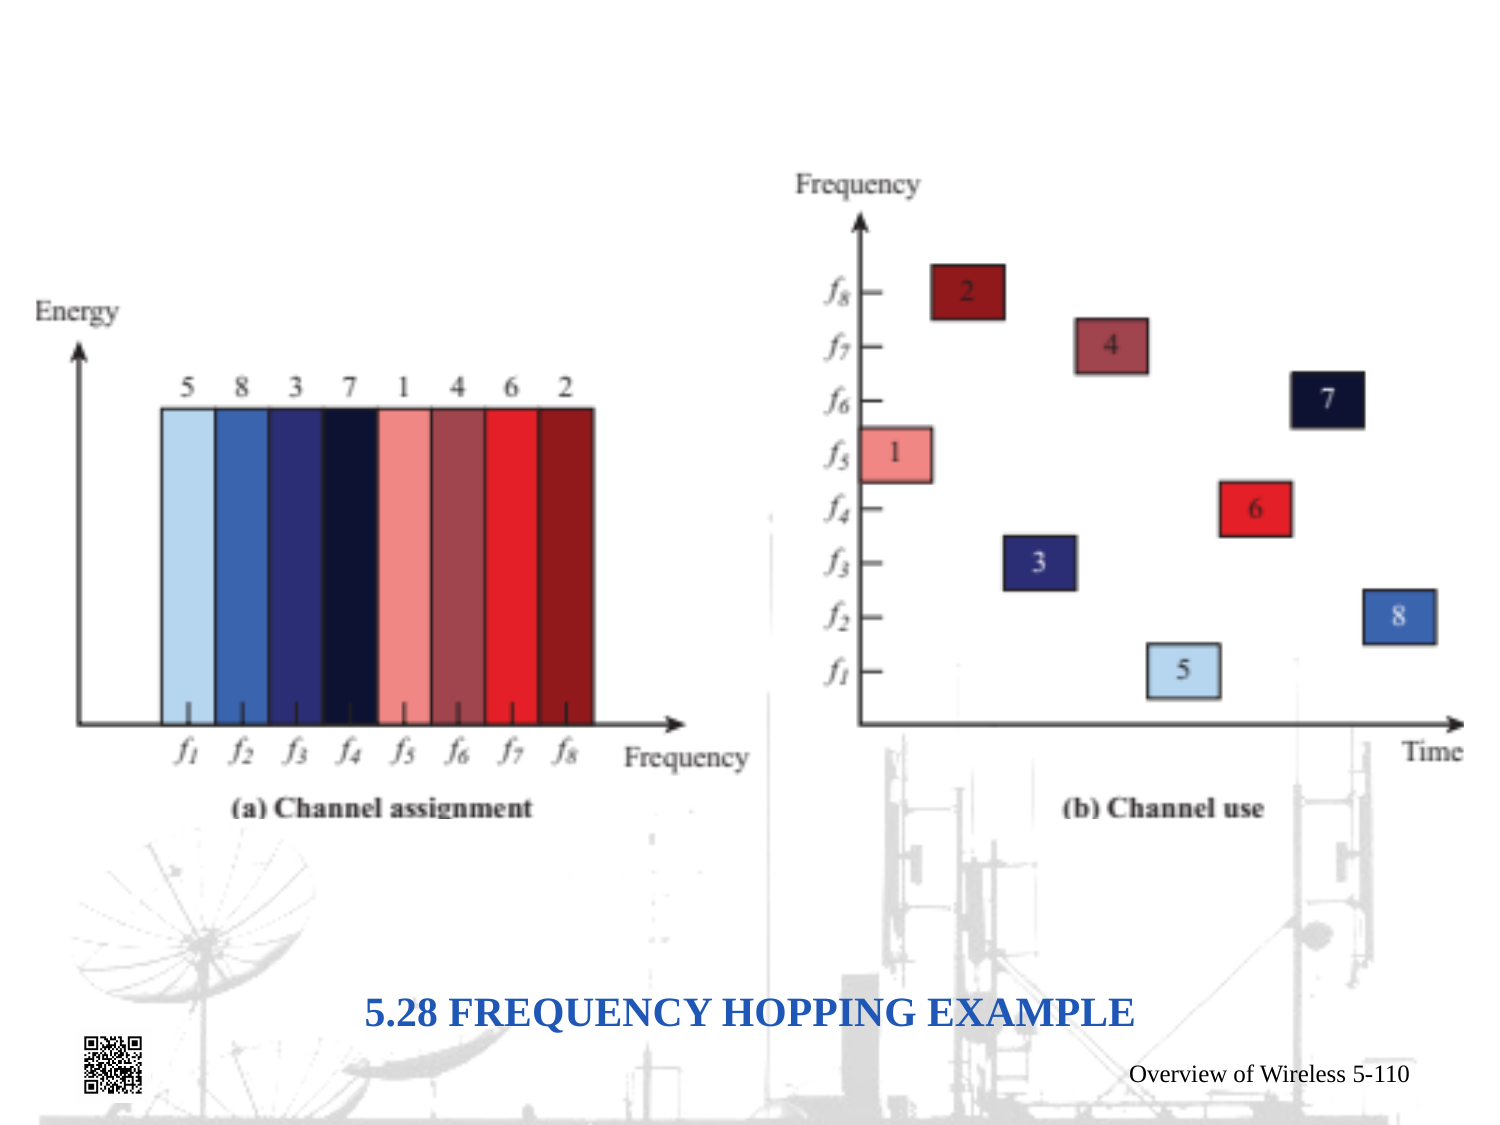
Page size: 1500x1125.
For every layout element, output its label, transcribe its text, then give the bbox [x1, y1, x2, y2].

title 5.28 Frequency Hopping Example [75, 977, 1425, 1043]
slide_number Overview of Wireless 5-110 [893, 1042, 1425, 1103]
picture [75, 1027, 151, 1103]
picture [35, 22, 1465, 963]
